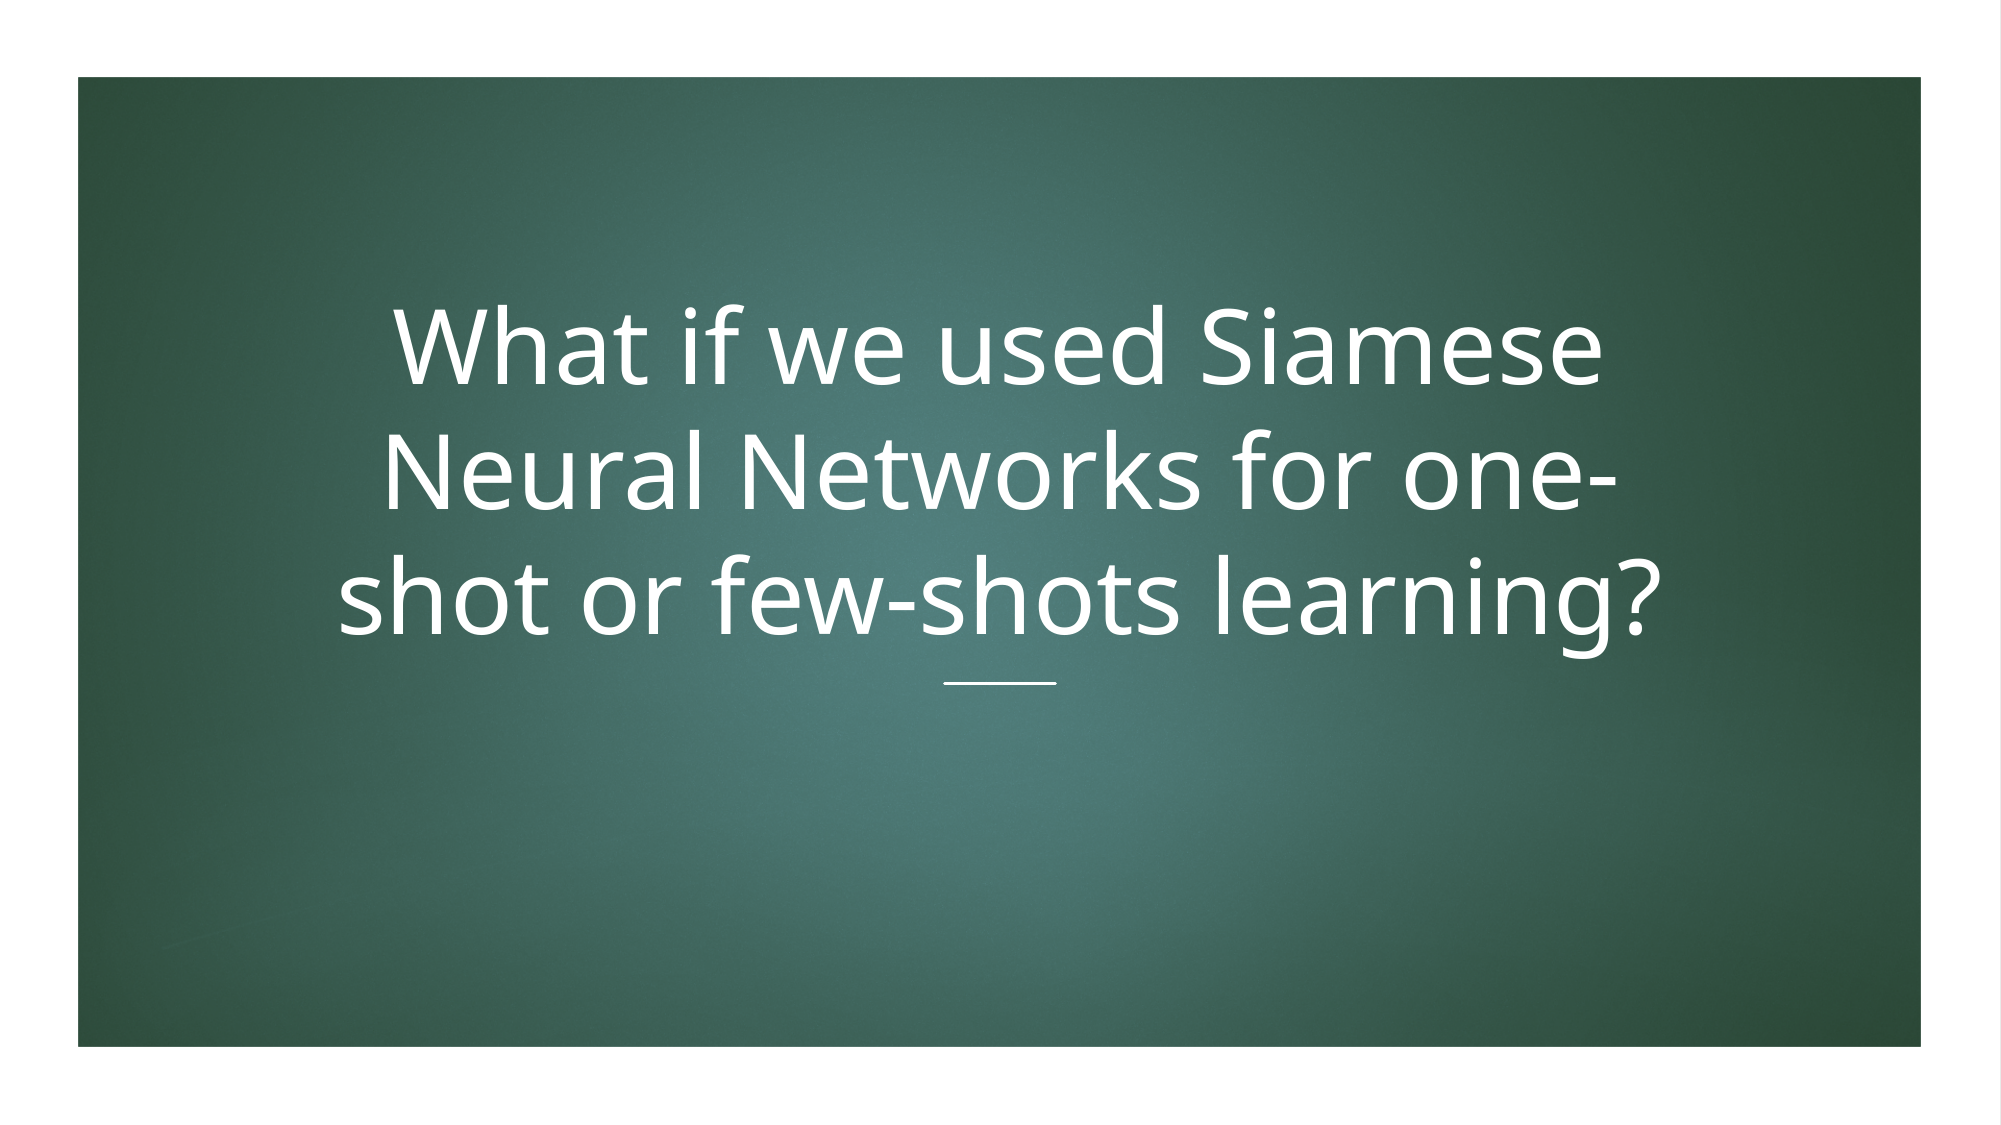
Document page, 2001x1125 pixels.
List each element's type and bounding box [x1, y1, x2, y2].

text_box [0, 0, 2000, 1125]
